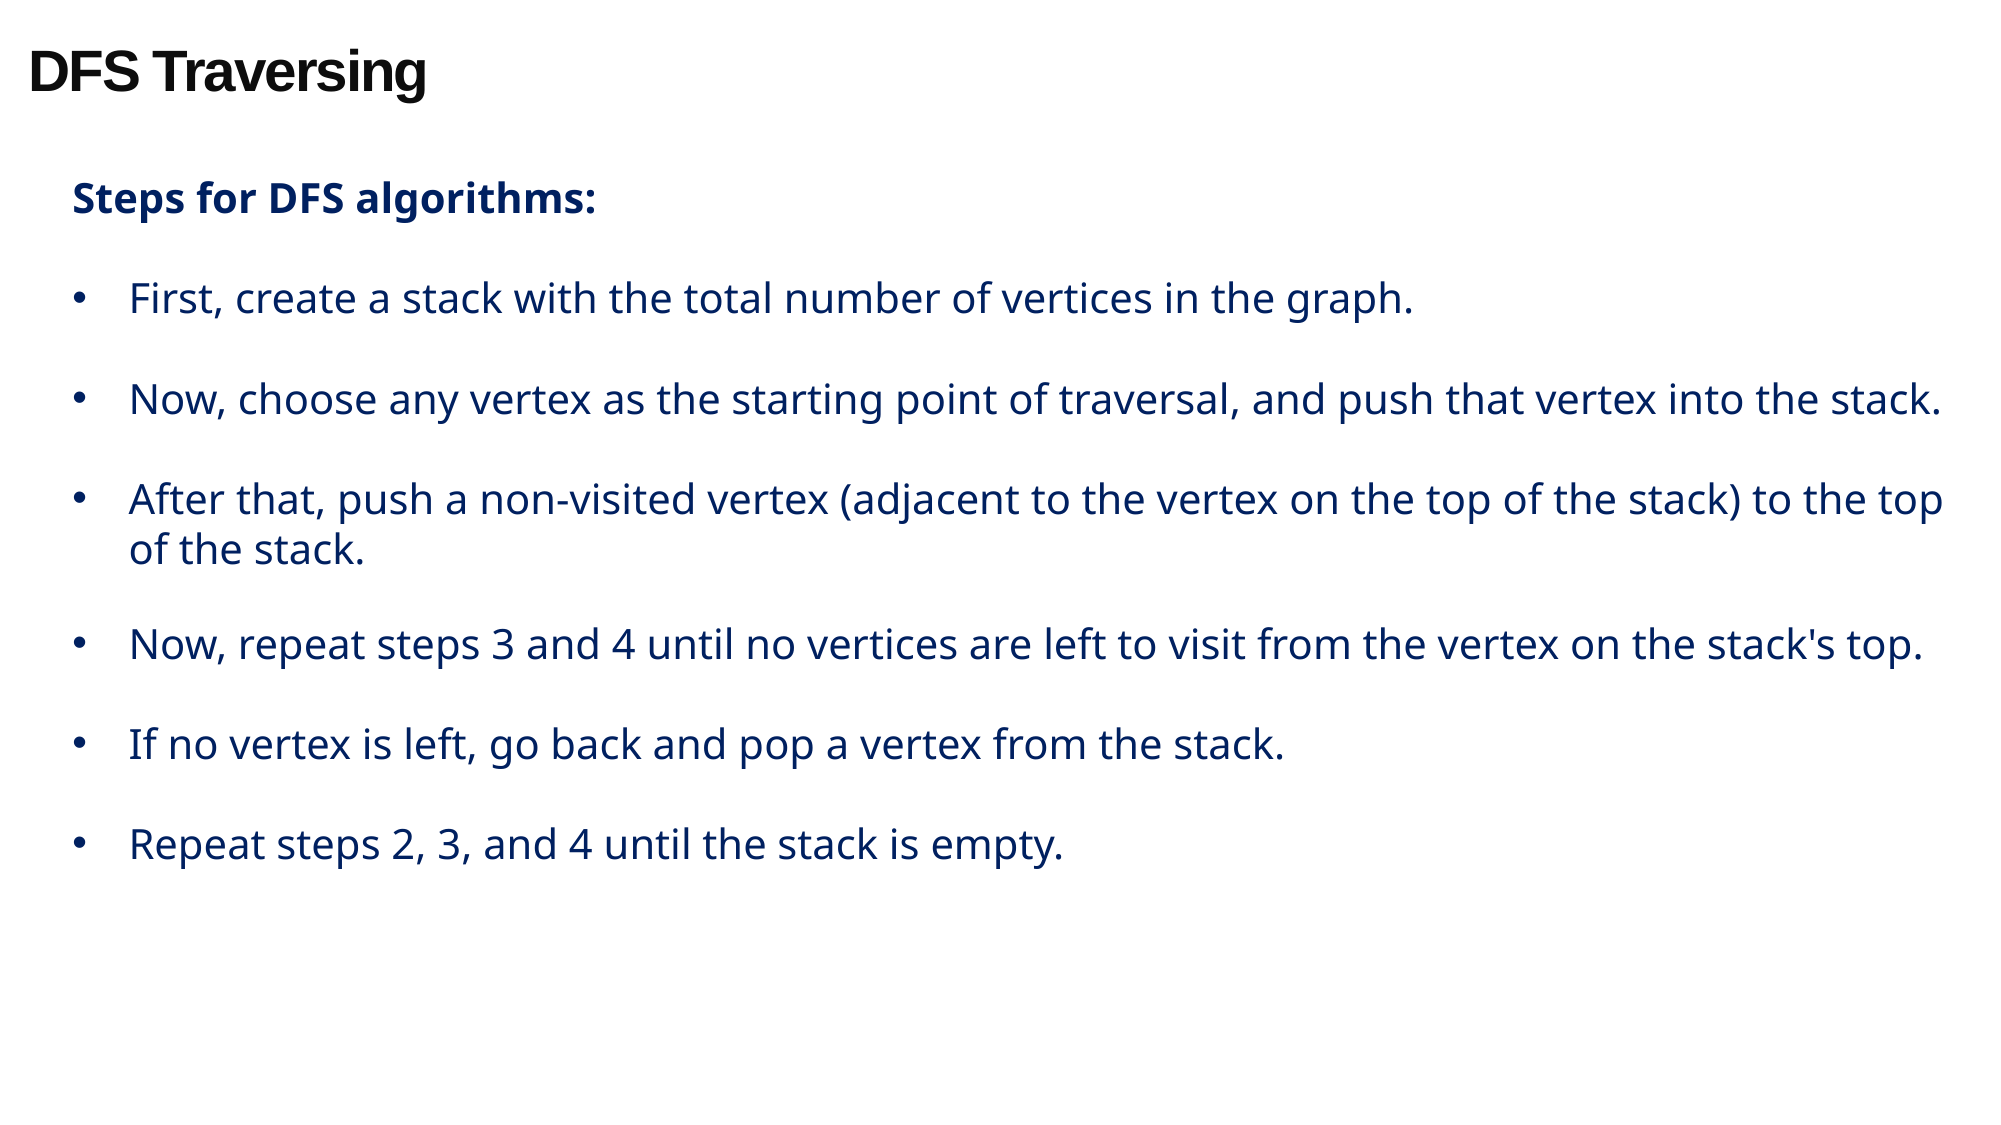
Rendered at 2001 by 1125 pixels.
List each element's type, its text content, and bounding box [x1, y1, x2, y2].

text_box DFS Traversing [28, 32, 802, 103]
text_box Steps for DFS algorithms: First, create a stack with the total number of vertices in the graph. Now, choose any vertex as the starting point of traversal, and push that vertex into the stack. After that, push a non-visited vertex (adjacent to the vertex on the top of the stack) to the top of the stack. Now, repeat steps 3 and 4 until no vertices are left to visit from the vertex on the stack's top. If no vertex is left, go back and pop a vertex from the stack. Repeat steps 2, 3, and 4 until the stack is empty. [57, 164, 2000, 875]
